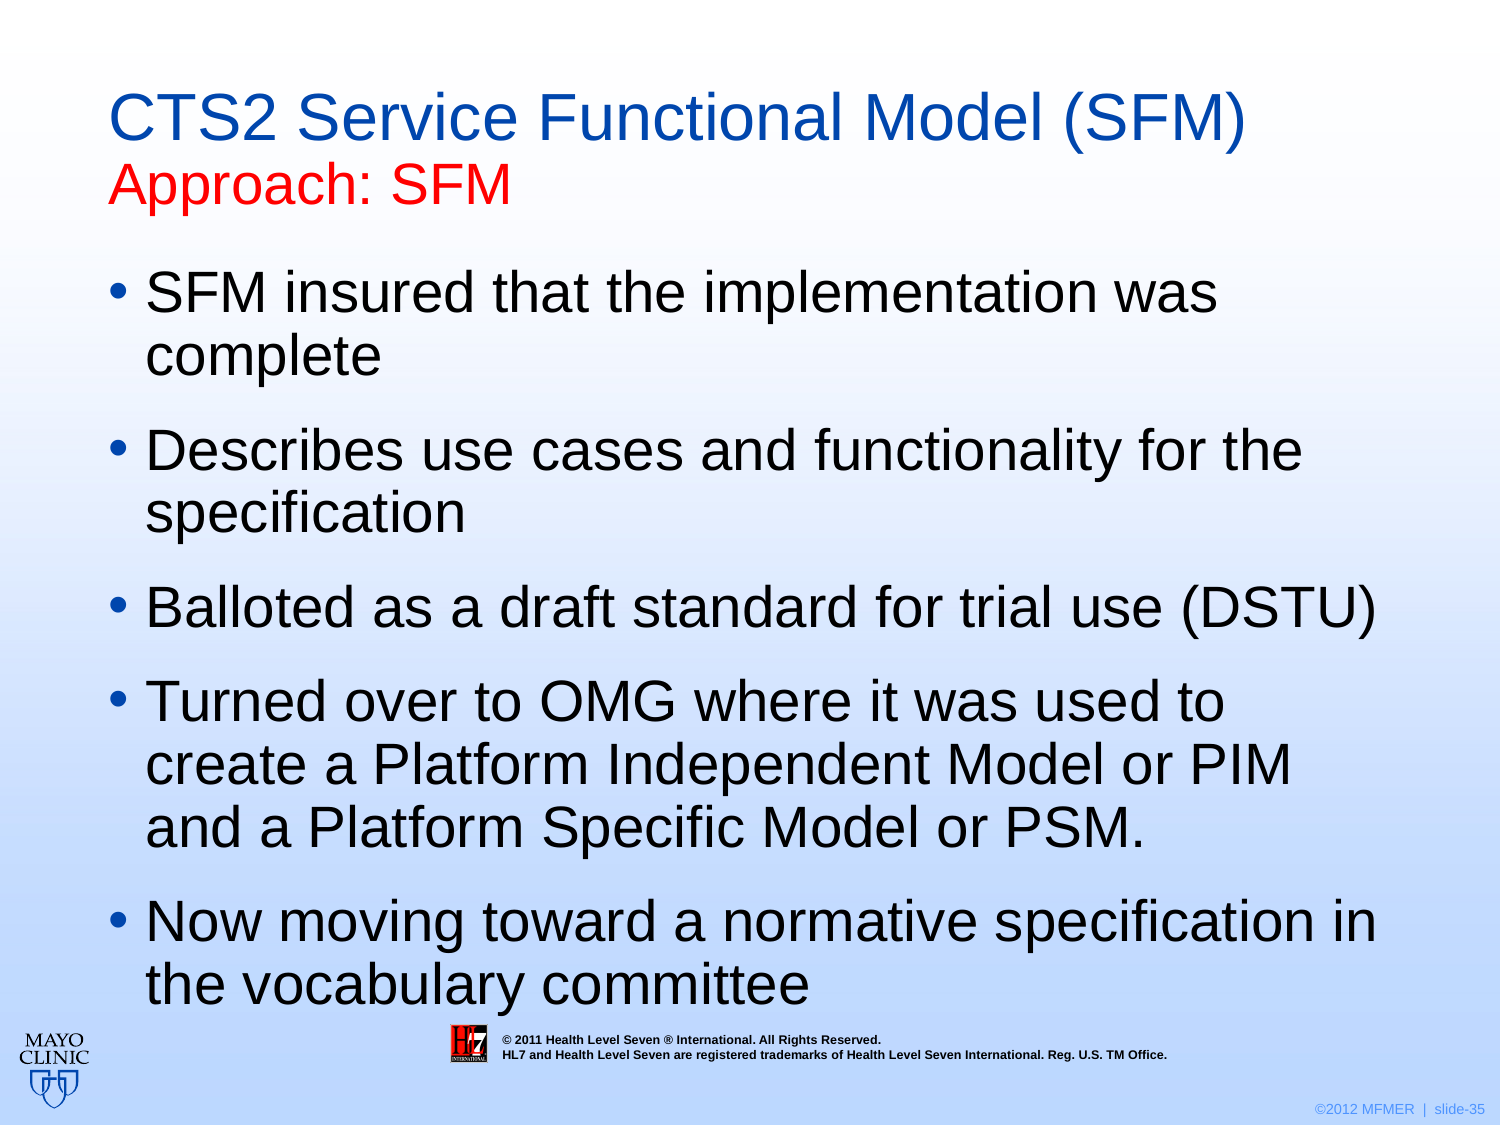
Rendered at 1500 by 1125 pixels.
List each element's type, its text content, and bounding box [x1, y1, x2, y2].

title CTS2 Service Functional Model (SFM) Approach: SFM [108, 0, 1392, 224]
picture [0, 0, 1500, 1125]
list SFM insured that the implementation was complete Describes use cases and functionality for the specification Balloted as a draft standard for trial use (DSTU) Turned over to OMG where it was used to create a Platform Independent Model or PIM and a Platform Specific Model or PSM. Now moving toward a normative specification in the vocabulary committee [108, 224, 1392, 1013]
